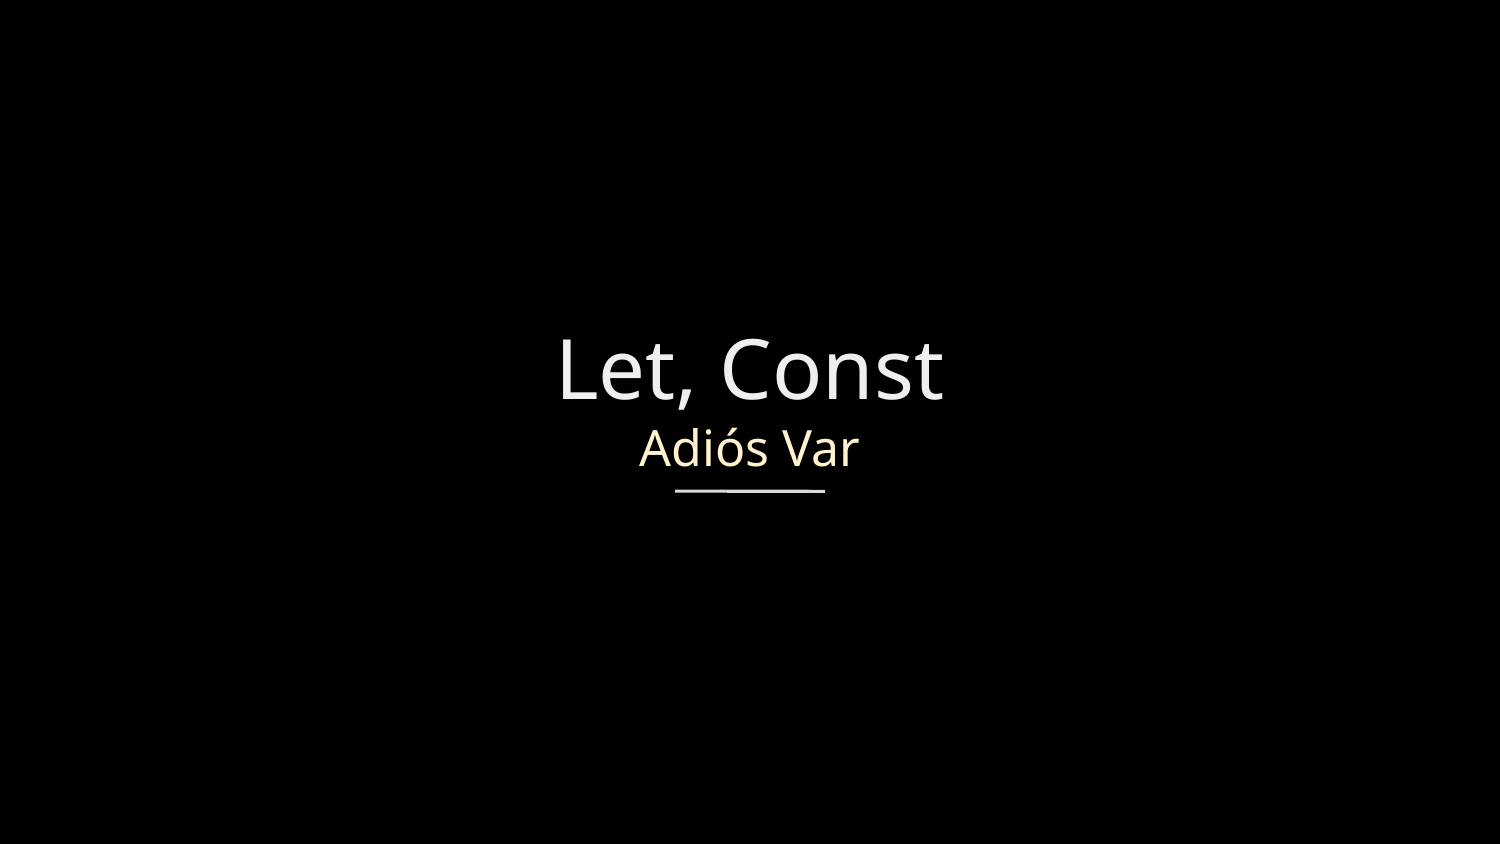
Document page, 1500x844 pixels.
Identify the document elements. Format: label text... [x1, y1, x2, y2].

text_box Let, Const Adiós Var [0, 322, 1500, 471]
